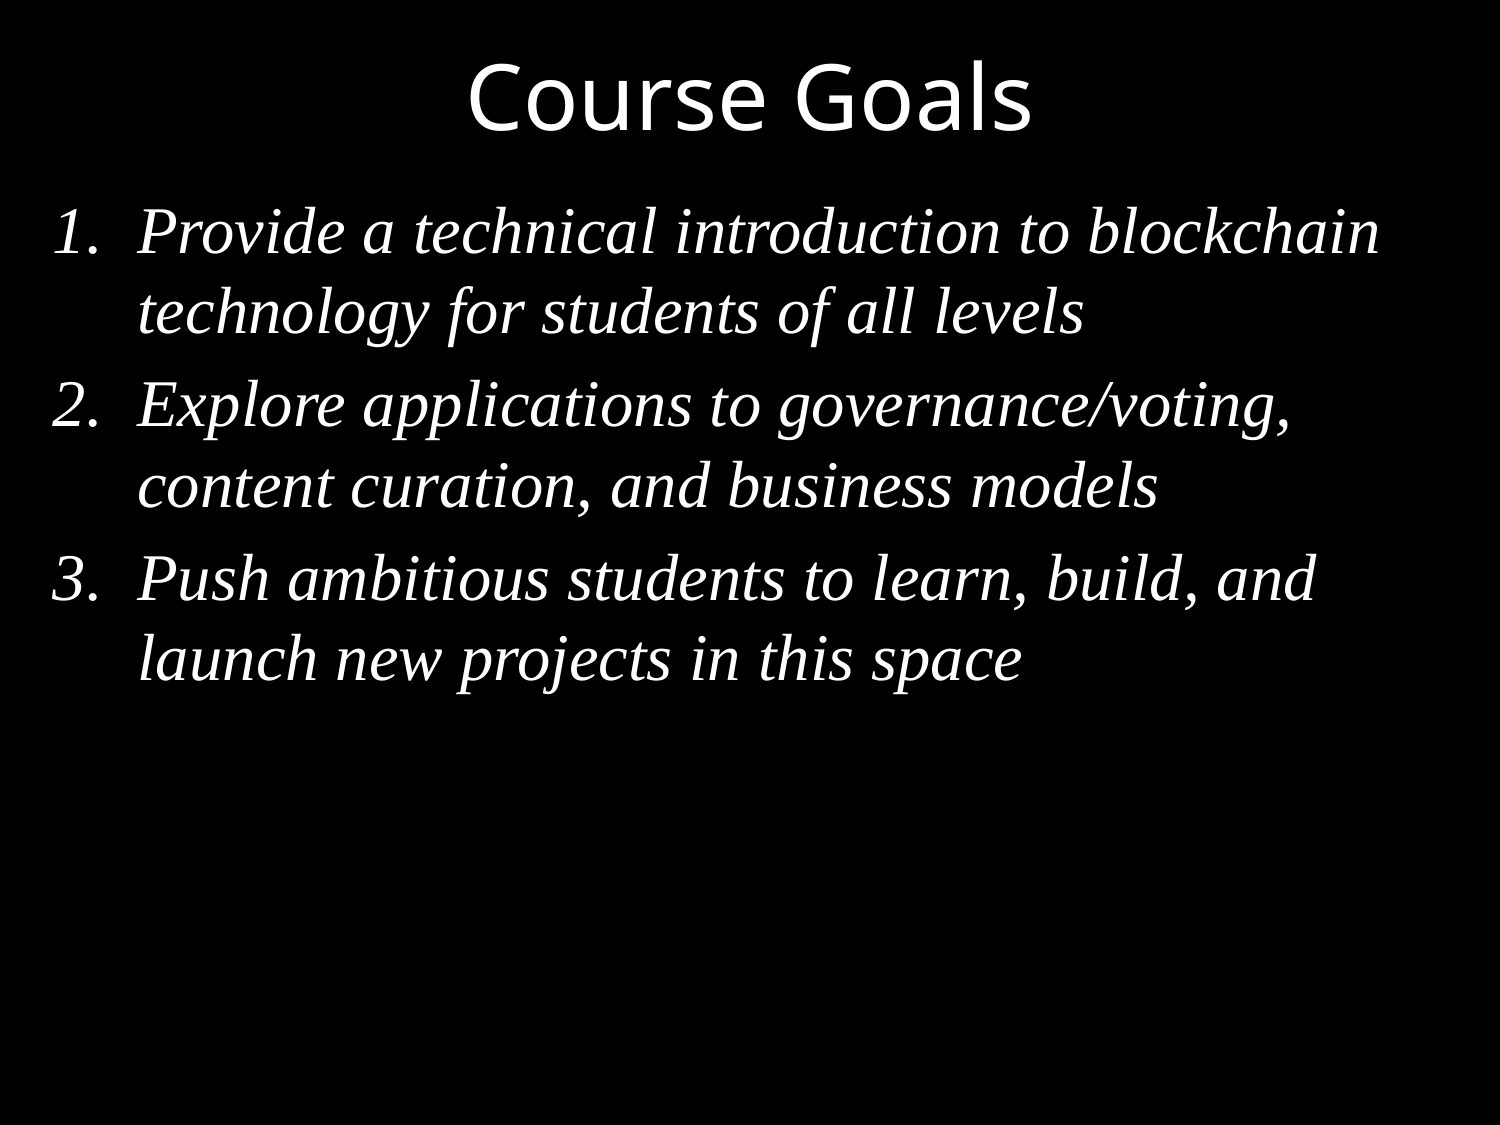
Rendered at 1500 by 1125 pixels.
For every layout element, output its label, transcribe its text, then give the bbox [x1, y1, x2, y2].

list Provide a technical introduction to blockchain technology for students of all levels Explore applications to governance/voting, content curation, and business models Push ambitious students to learn, build, and launch new projects in this space [37, 179, 1459, 1125]
title Course Goals [75, 0, 1425, 179]
